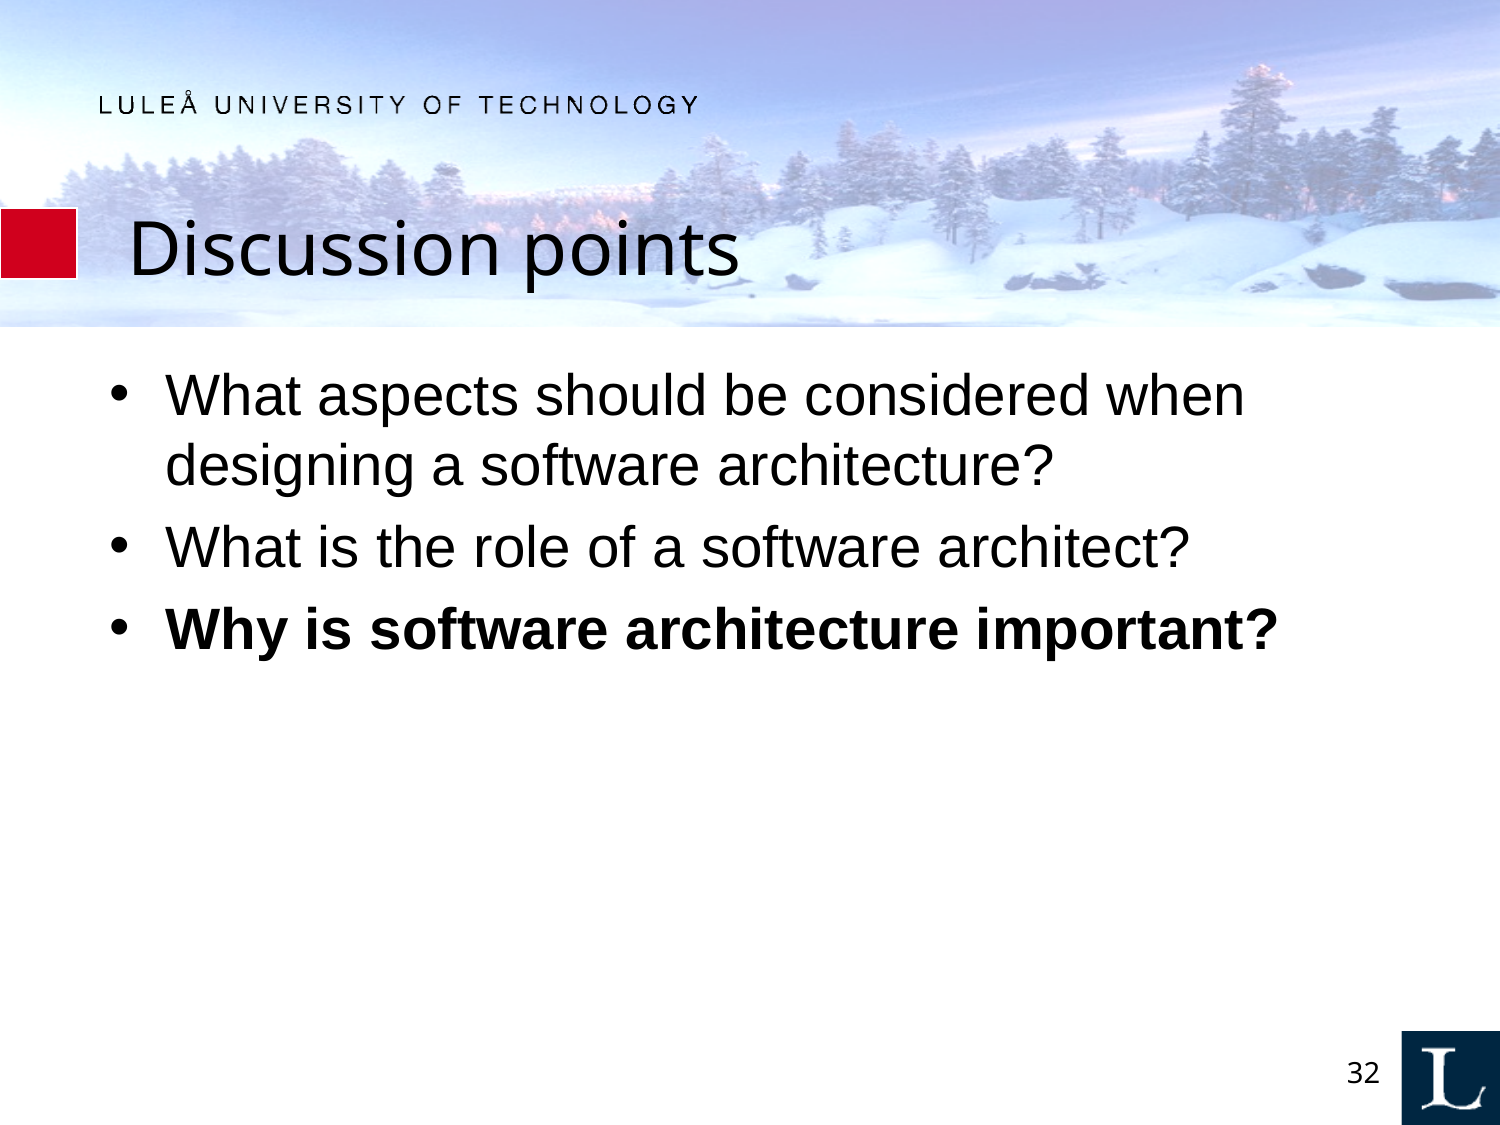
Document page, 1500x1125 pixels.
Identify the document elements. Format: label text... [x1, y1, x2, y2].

picture [100, 90, 697, 114]
list What aspects should be considered when designing a software architecture? What is the role of a software architect? Why is software architecture important? [94, 350, 1412, 975]
slide_number 32 [1045, 1046, 1396, 1125]
title Discussion points [111, 160, 1412, 330]
picture [1399, 1031, 1500, 1125]
